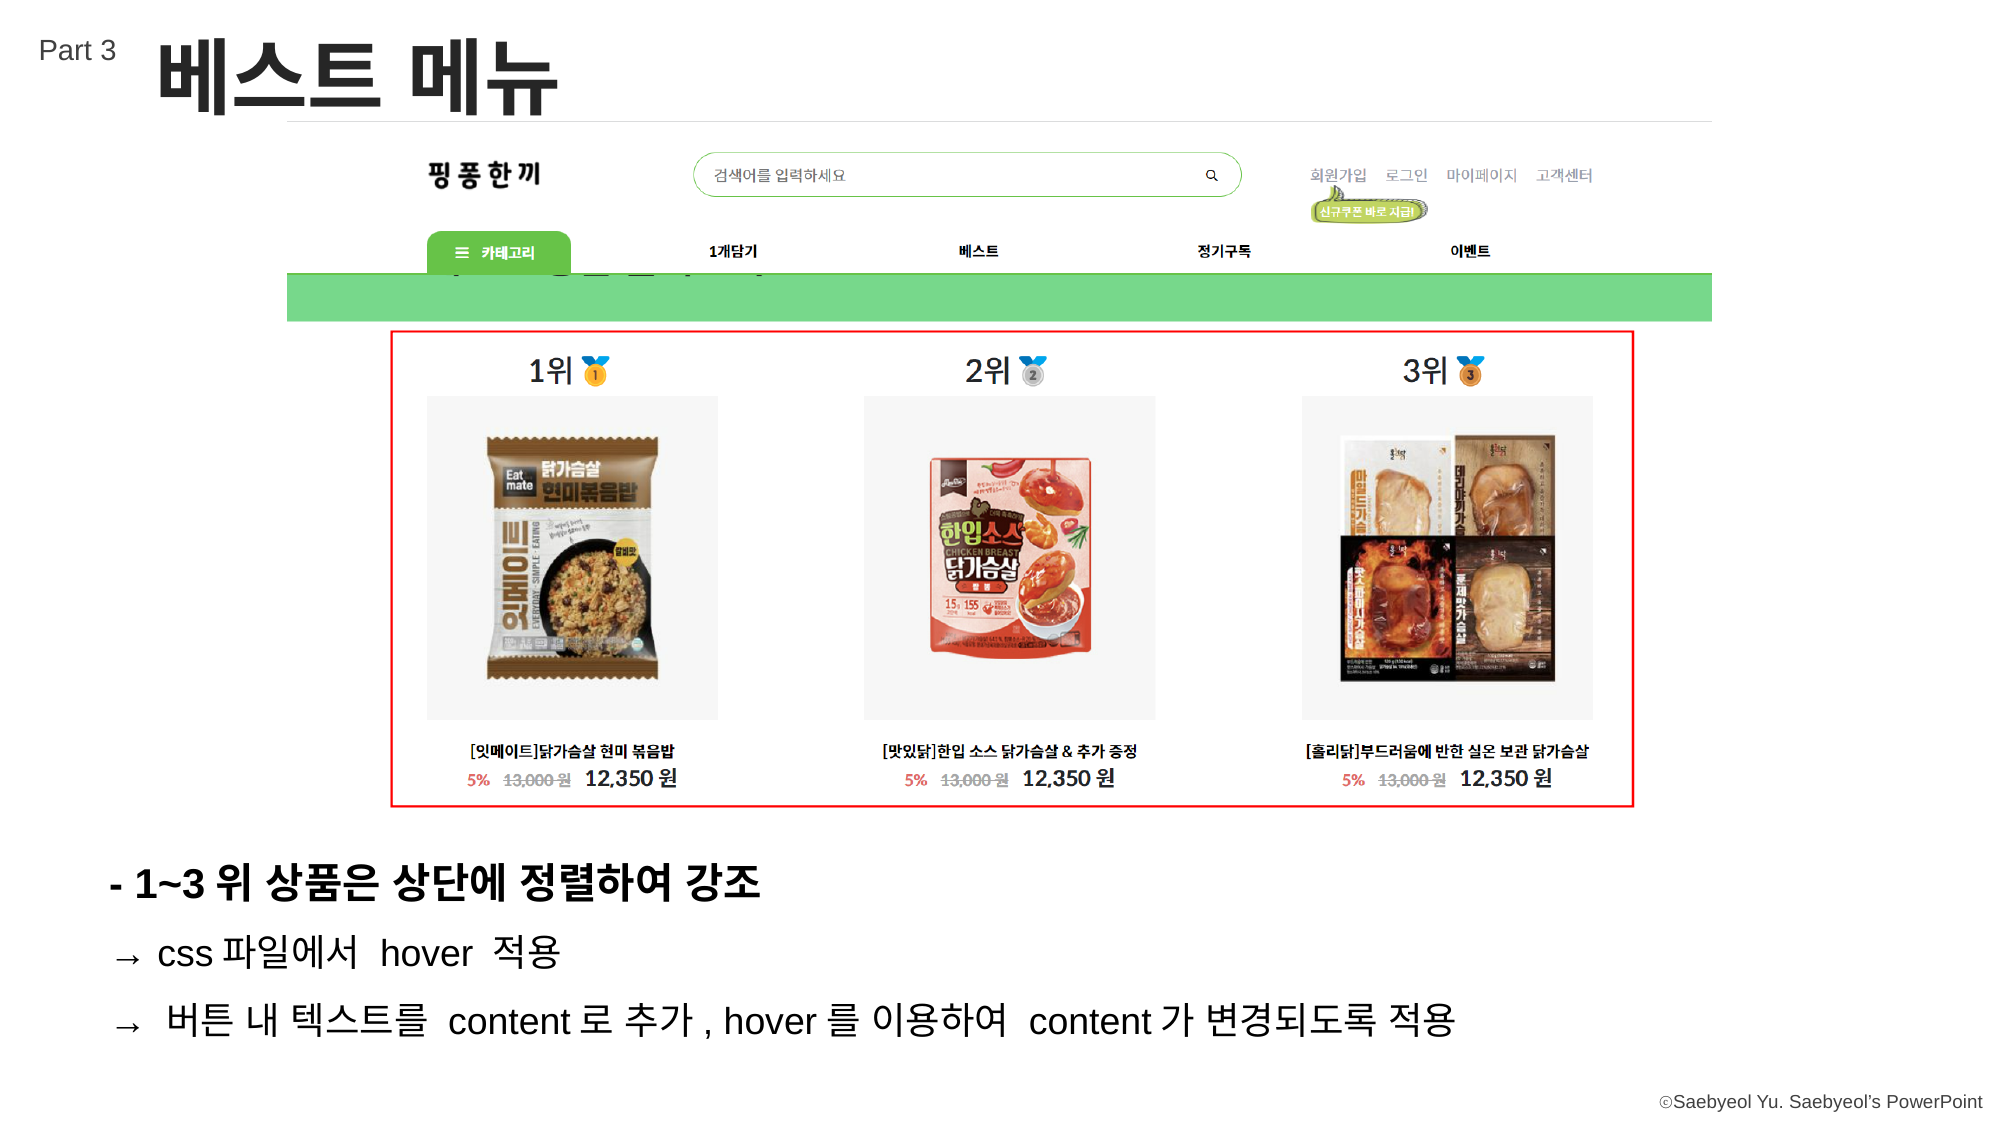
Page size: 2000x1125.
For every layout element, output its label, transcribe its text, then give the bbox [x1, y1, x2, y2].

text_box 베스트 메뉴 [140, 17, 628, 133]
text_box Part 3 [23, 23, 137, 74]
text_box - 1~3위 상품은 상단에 정렬하여 강조 → css파일에서 hover 적용 → 버튼 내 텍스트를 content로 추가, hover를 이용하여 content가 변경되도록 적용 [94, 824, 1662, 1117]
picture [287, 121, 1712, 823]
